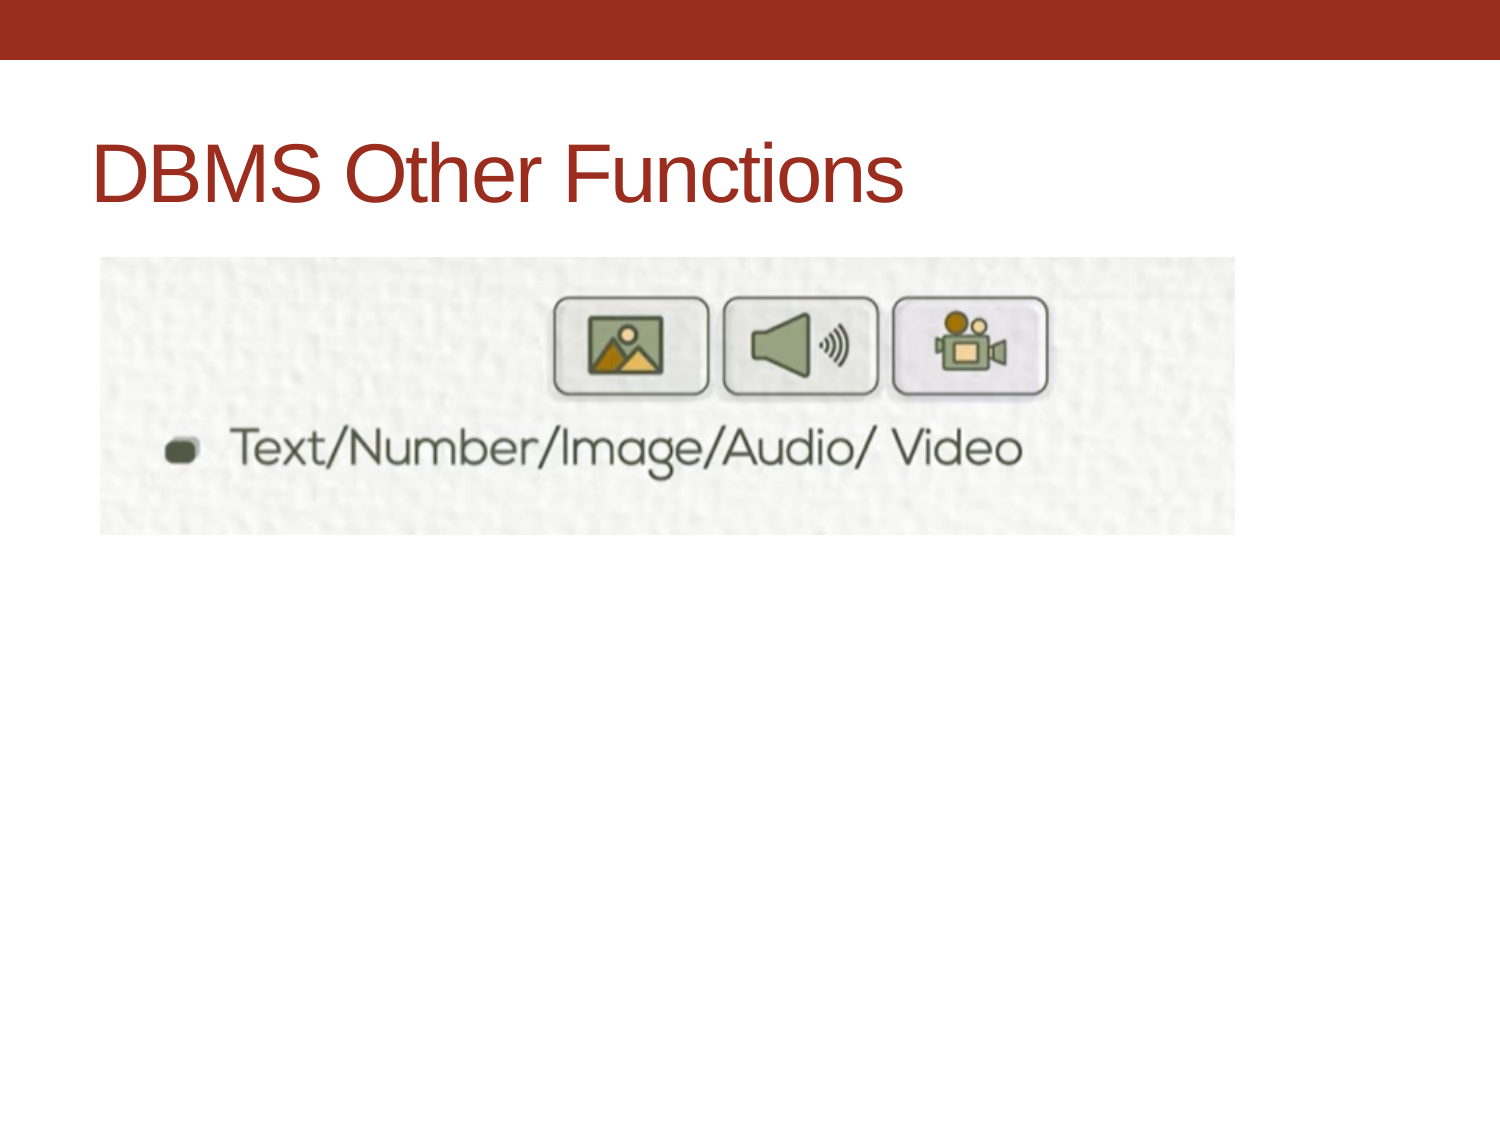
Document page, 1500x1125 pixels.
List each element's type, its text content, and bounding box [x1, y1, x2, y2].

title DBMS Other Functions [75, 87, 1425, 250]
picture [99, 257, 1236, 536]
